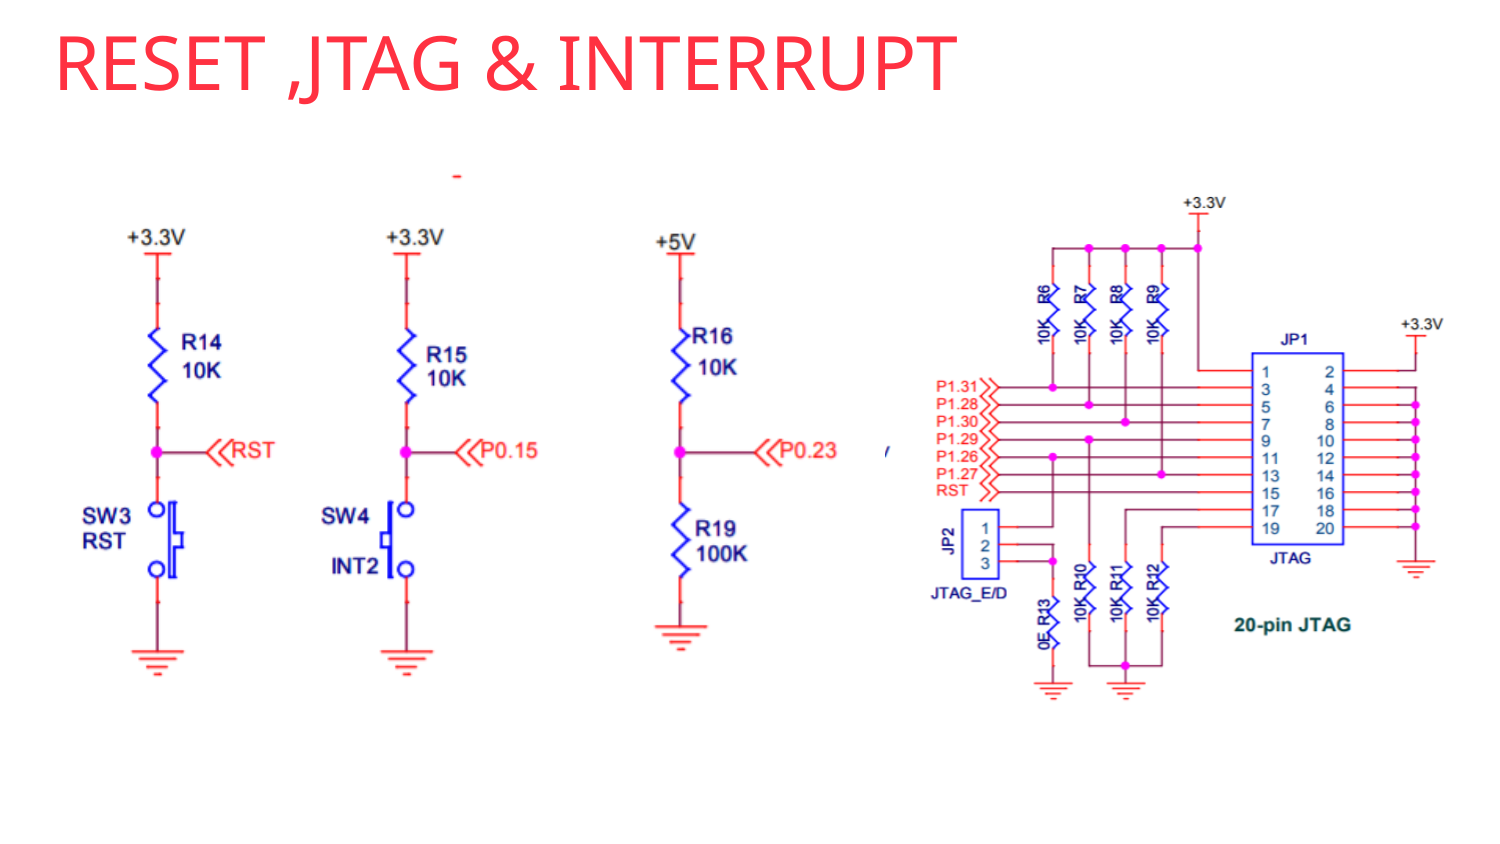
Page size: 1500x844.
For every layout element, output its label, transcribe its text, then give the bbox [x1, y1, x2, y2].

picture [884, 173, 1472, 710]
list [65, 173, 848, 710]
title RESET ,JTAG & INTERRUPT [38, 0, 1436, 94]
